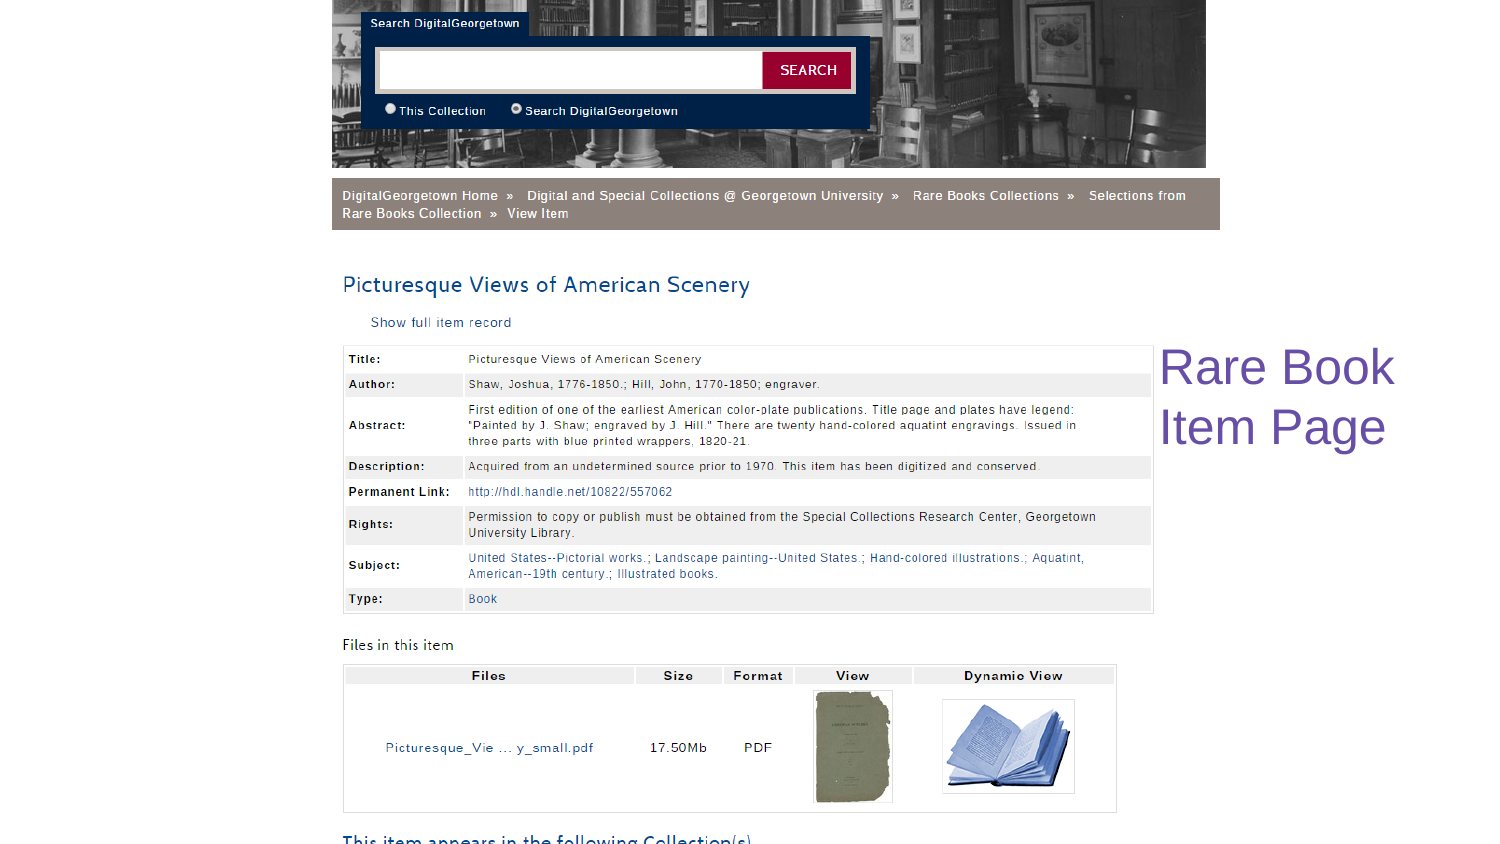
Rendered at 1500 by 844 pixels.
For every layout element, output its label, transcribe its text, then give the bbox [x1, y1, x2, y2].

picture [332, 0, 1220, 844]
text_box Rare Book Item Page [1224, 320, 1434, 597]
